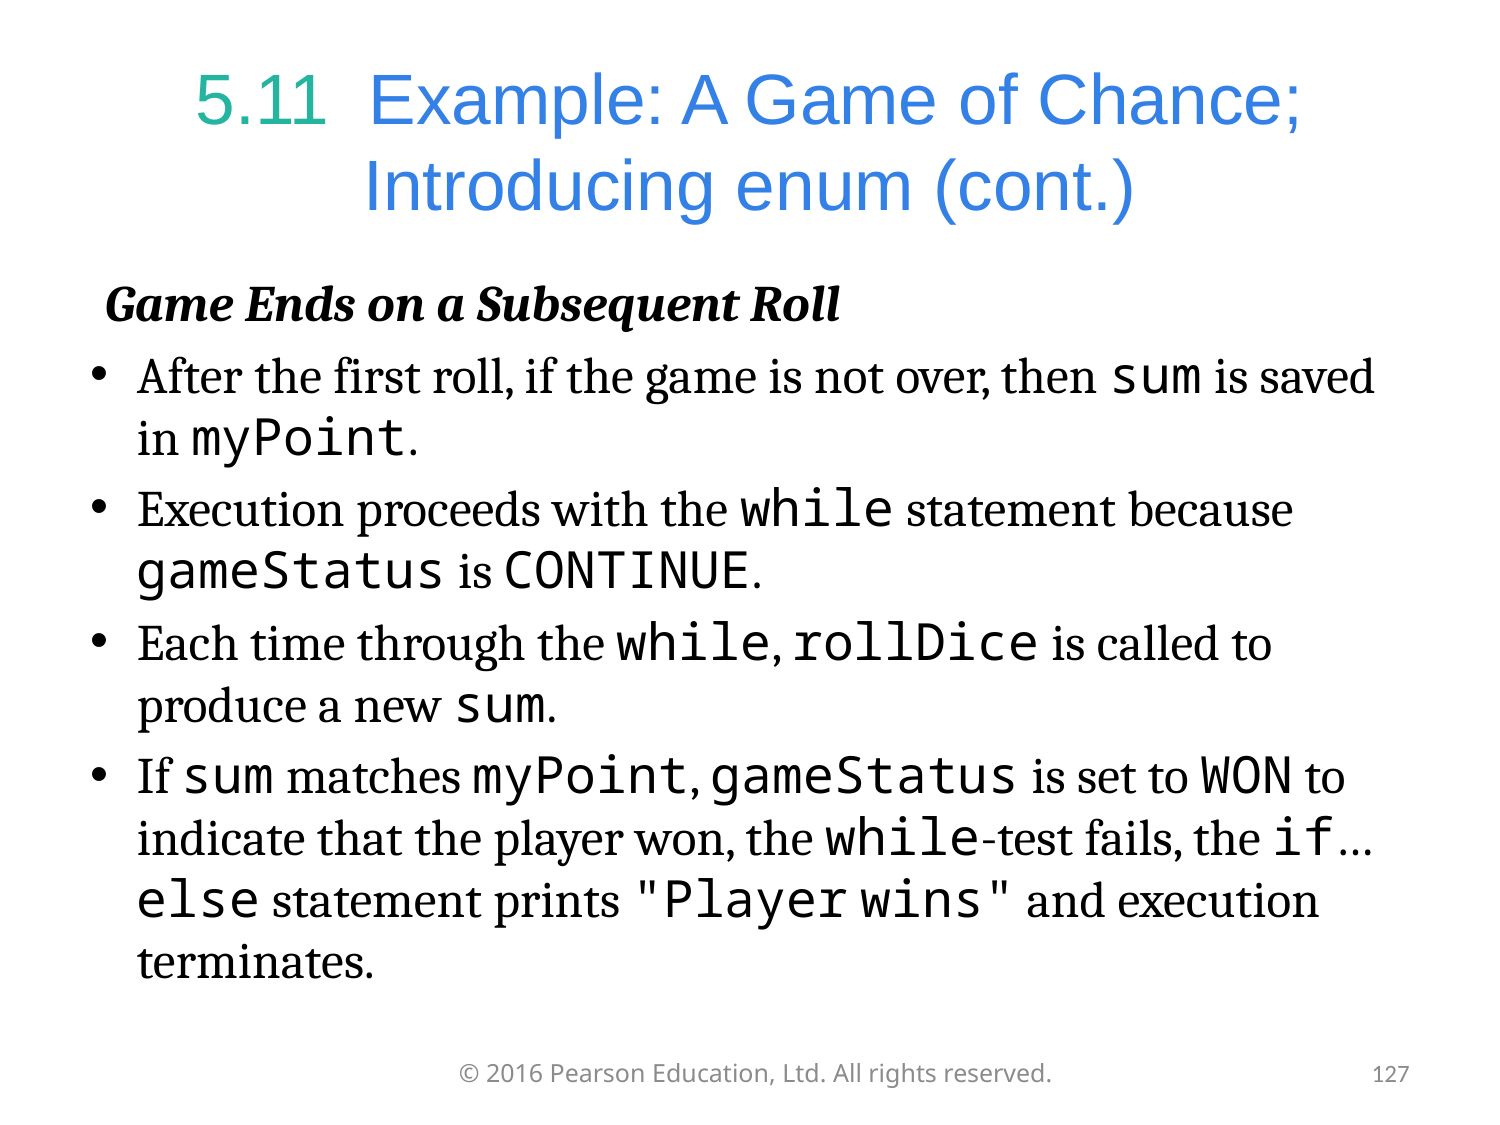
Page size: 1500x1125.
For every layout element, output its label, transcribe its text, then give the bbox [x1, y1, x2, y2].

footer © 2016 Pearson Education, Ltd. All rights reserved. [362, 1042, 1074, 1103]
list Game Ends on a Subsequent Roll After the first roll, if the game is not over, then sum is saved in myPoint. Execution proceeds with the while statement because gameStatus is CONTINUE. Each time through the while, rollDice is called to produce a new sum. If sum matches myPoint, gameStatus is set to WON to indicate that the player won, the while-test fails, the if…else statement prints "Player wins" and execution terminates. [75, 262, 1425, 1005]
title 5.11 Example: A Game of Chance; Introducing enum (cont.) [75, 45, 1425, 233]
slide_number 127 [1074, 1042, 1425, 1103]
